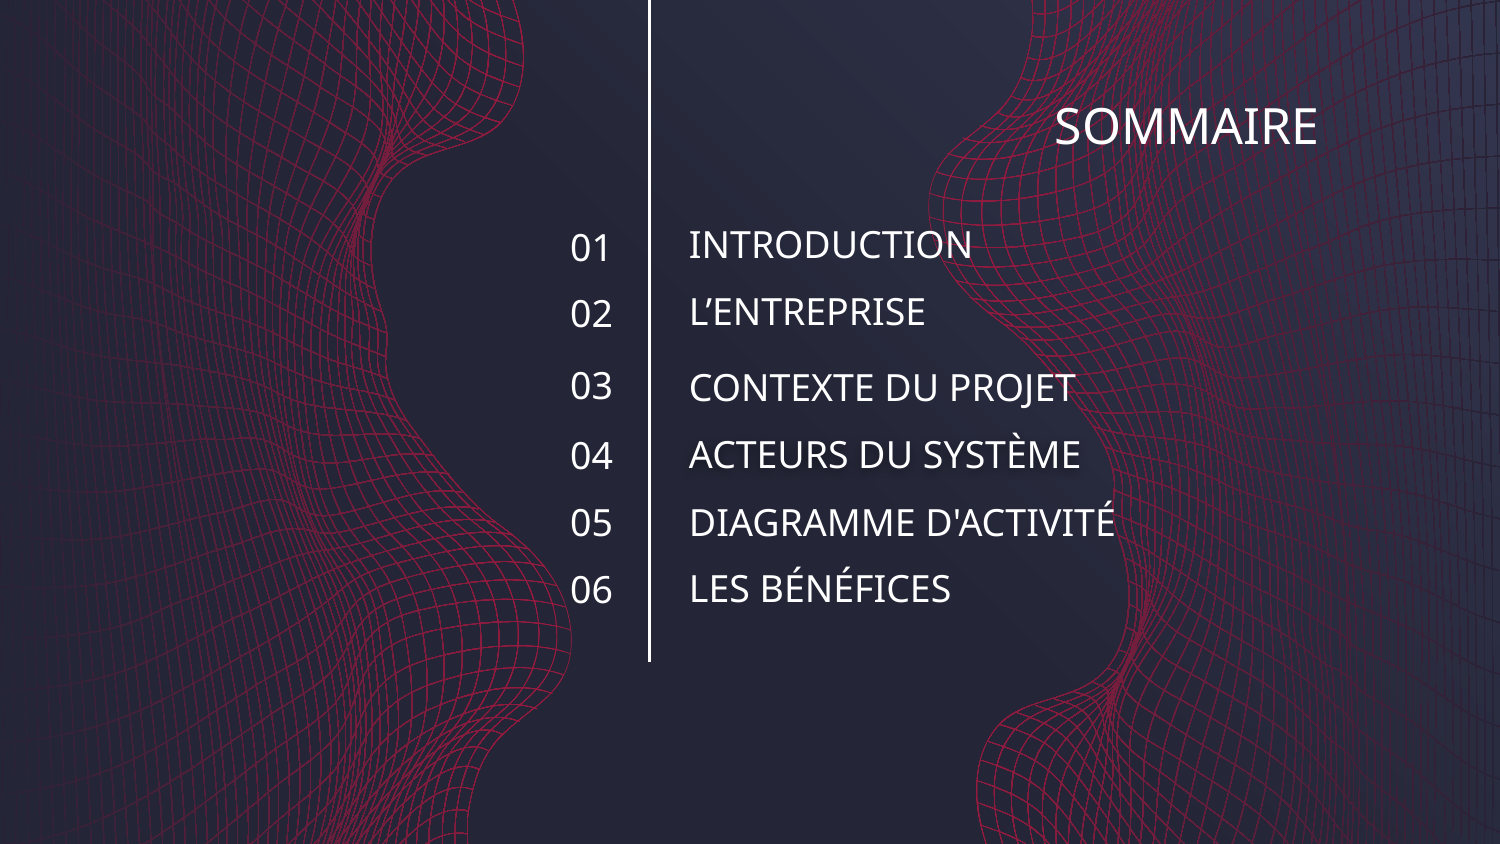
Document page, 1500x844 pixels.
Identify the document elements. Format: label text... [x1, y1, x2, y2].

title 02 [426, 275, 629, 346]
subtitle INTRODUCTION [673, 202, 1260, 282]
title SOMMAIRE [618, 46, 1335, 202]
subtitle ACTEURS DU SYSTÈME [673, 399, 1260, 466]
subtitle LES BÉNÉFICES [673, 533, 1260, 626]
title 06 [426, 550, 629, 626]
subtitle L’ENTREPRISE [673, 282, 1260, 331]
subtitle DIAGRAMME D'ACTIVITÉ [673, 466, 1260, 533]
title 03 [426, 346, 629, 416]
title 05 [426, 484, 629, 550]
subtitle CONTEXTE DU PROJET [673, 331, 1260, 396]
title 01 [426, 208, 629, 275]
title 04 [426, 416, 629, 484]
